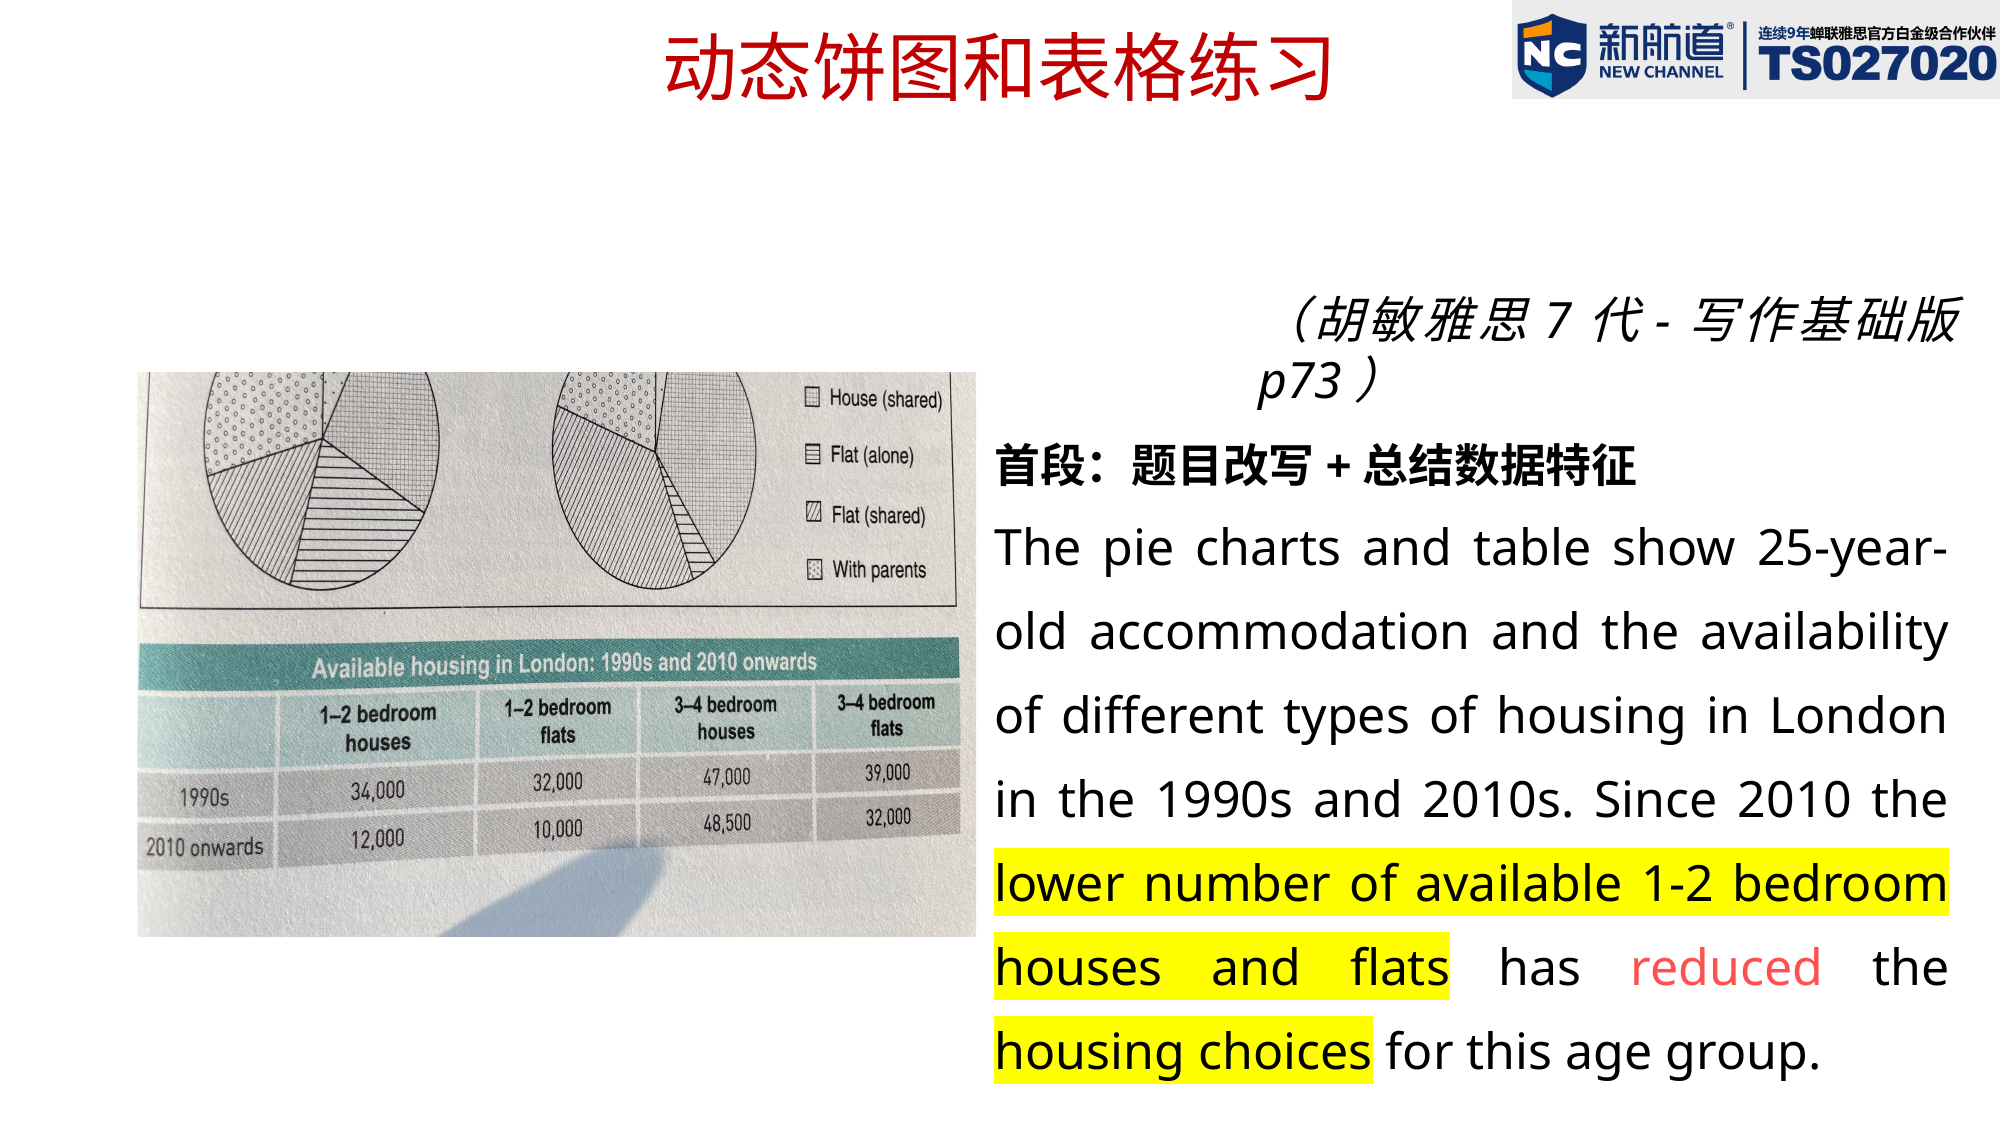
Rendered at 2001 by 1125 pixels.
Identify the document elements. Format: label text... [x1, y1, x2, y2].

text_box 动态饼图和表格练习 [137, 0, 1863, 181]
picture [1863, 0, 2000, 99]
text_box （胡敏雅思7代-写作基础版p73） [1243, 281, 1984, 417]
text_box 首段：题目改写+总结数据特征 The pie charts and table show 25-year-old accommodation and the availability of different types of housing in London in the 1990s and 2010s. Since 2010 the lower number of available 1-2 bedroom houses and flats has reduced the housing choices for this age group. [979, 407, 1965, 1087]
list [137, 372, 977, 937]
